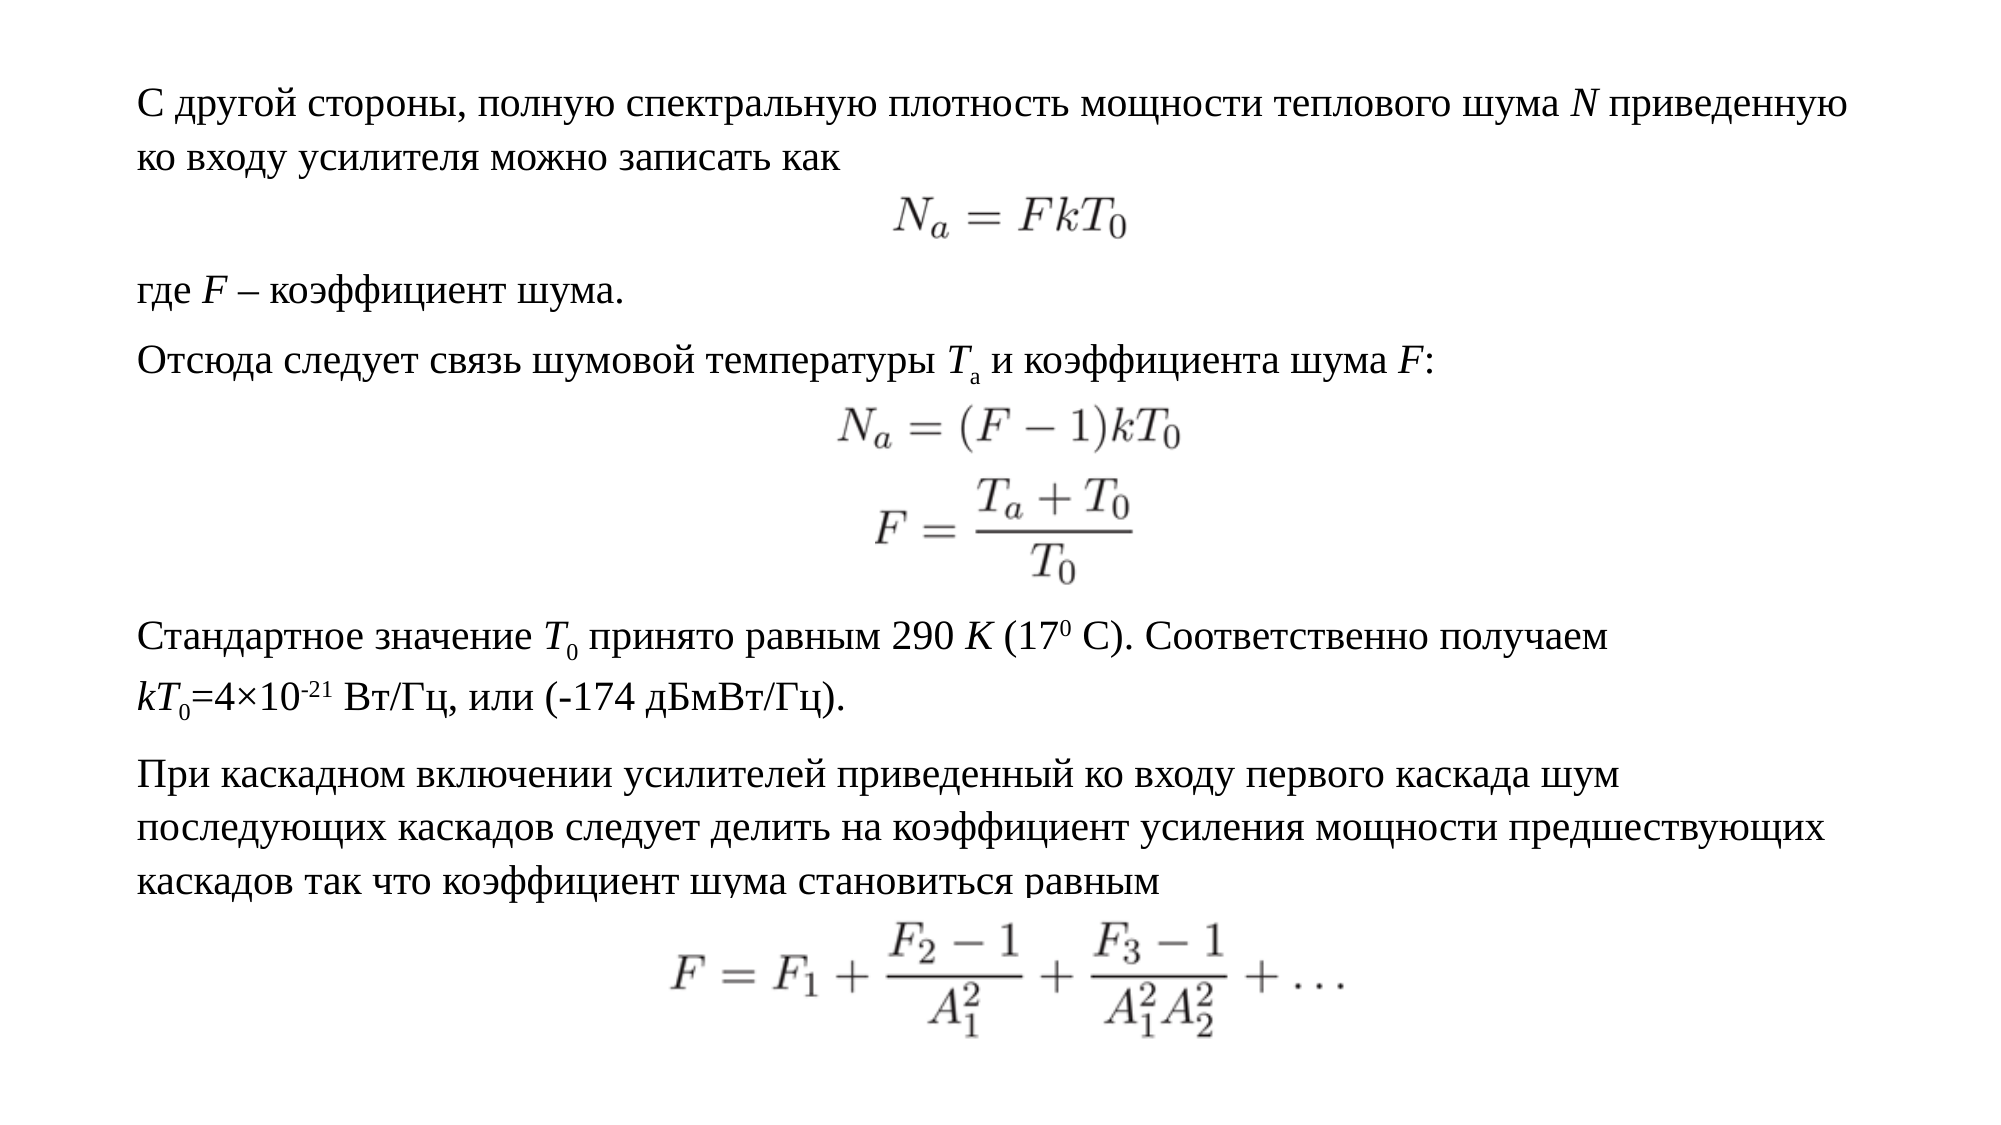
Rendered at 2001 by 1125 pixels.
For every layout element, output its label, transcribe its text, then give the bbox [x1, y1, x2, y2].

text_box С другой стороны, полную спектральную плотность мощности теплового шума N приведенную ко входу усилителя можно записать как [122, 64, 1893, 186]
picture [880, 179, 1135, 251]
text_box Стандартное значение T0 принято равным 290 К (170 С). Соответственно получаем kT0=4×10-21 Вт/Гц, или (-174 дБмВт/Гц). При каскадном включении усилителей приведенный ко входу первого каскада шум последующих каскадов следует делить на коэффициент усиления мощности предшествующих каскадов так что коэффициент шума становиться равным [122, 596, 1893, 910]
picture [827, 390, 1189, 463]
text_box где F – коэффициент шума. Отсюда следует связь шумовой температуры Ta и коэффициента шума F: [122, 250, 1893, 397]
picture [875, 465, 1140, 597]
picture [656, 898, 1359, 1057]
